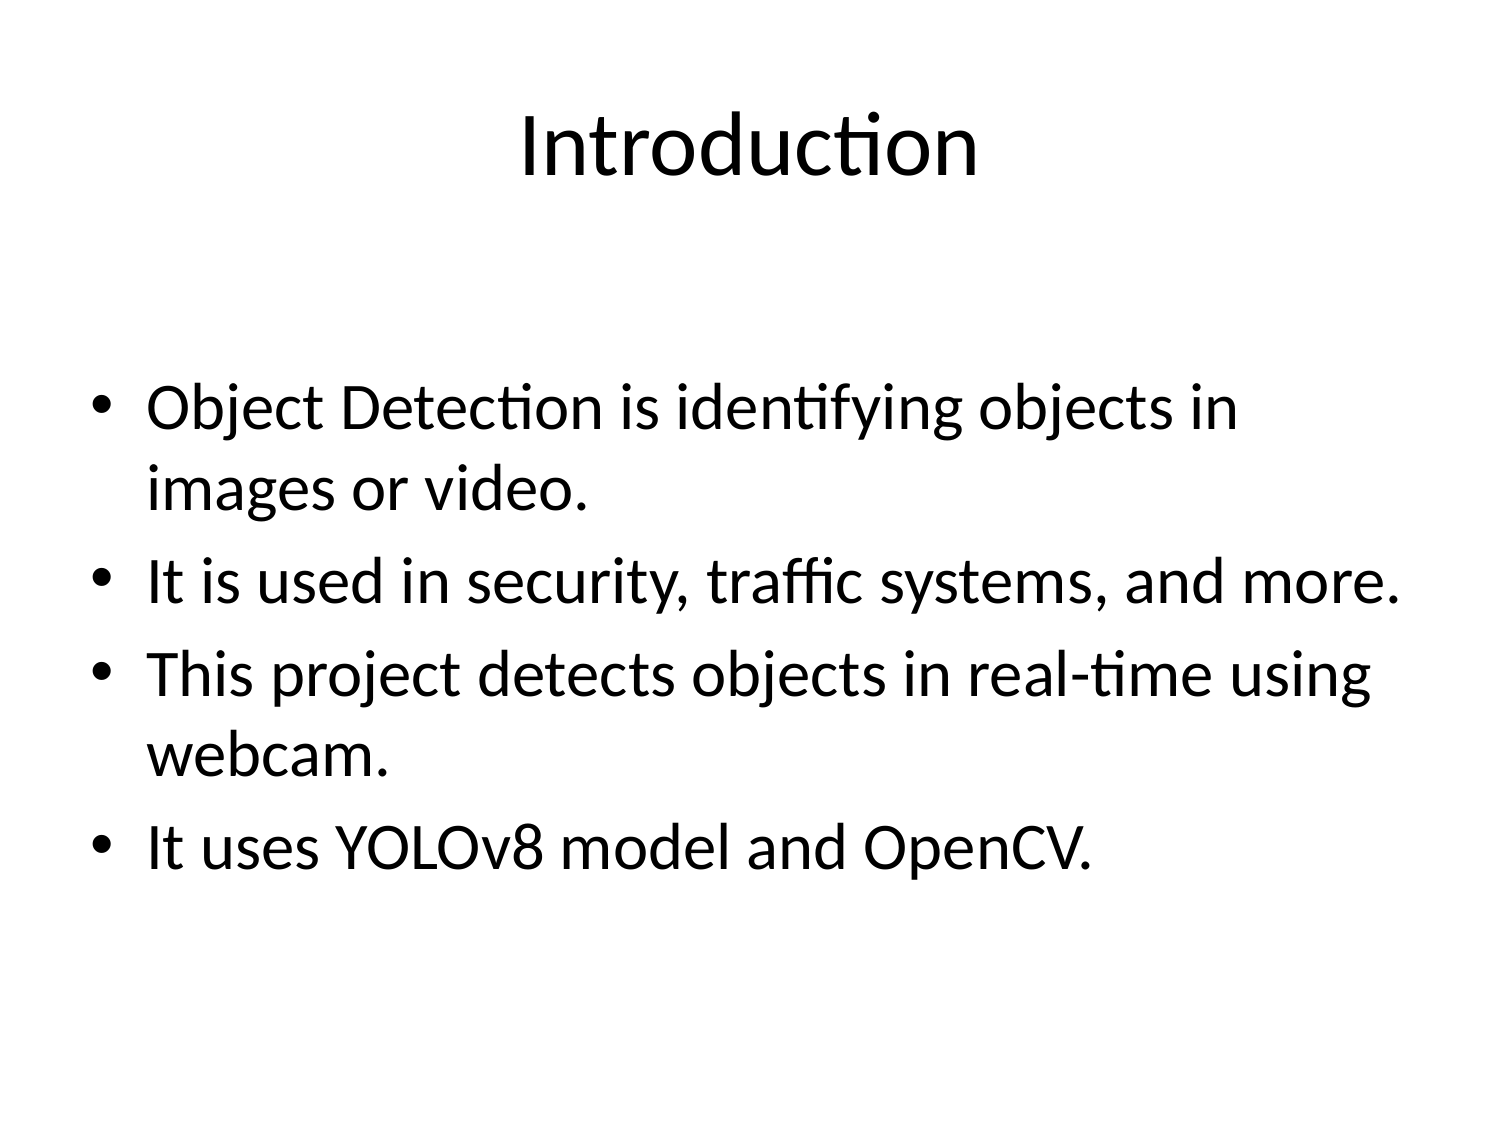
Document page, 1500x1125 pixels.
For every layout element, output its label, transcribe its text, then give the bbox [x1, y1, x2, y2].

list Object Detection is identifying objects in images or video. It is used in security, traffic systems, and more. This project detects objects in real-time using webcam. It uses YOLOv8 model and OpenCV. [75, 262, 1425, 1005]
title Introduction [75, 45, 1425, 233]
